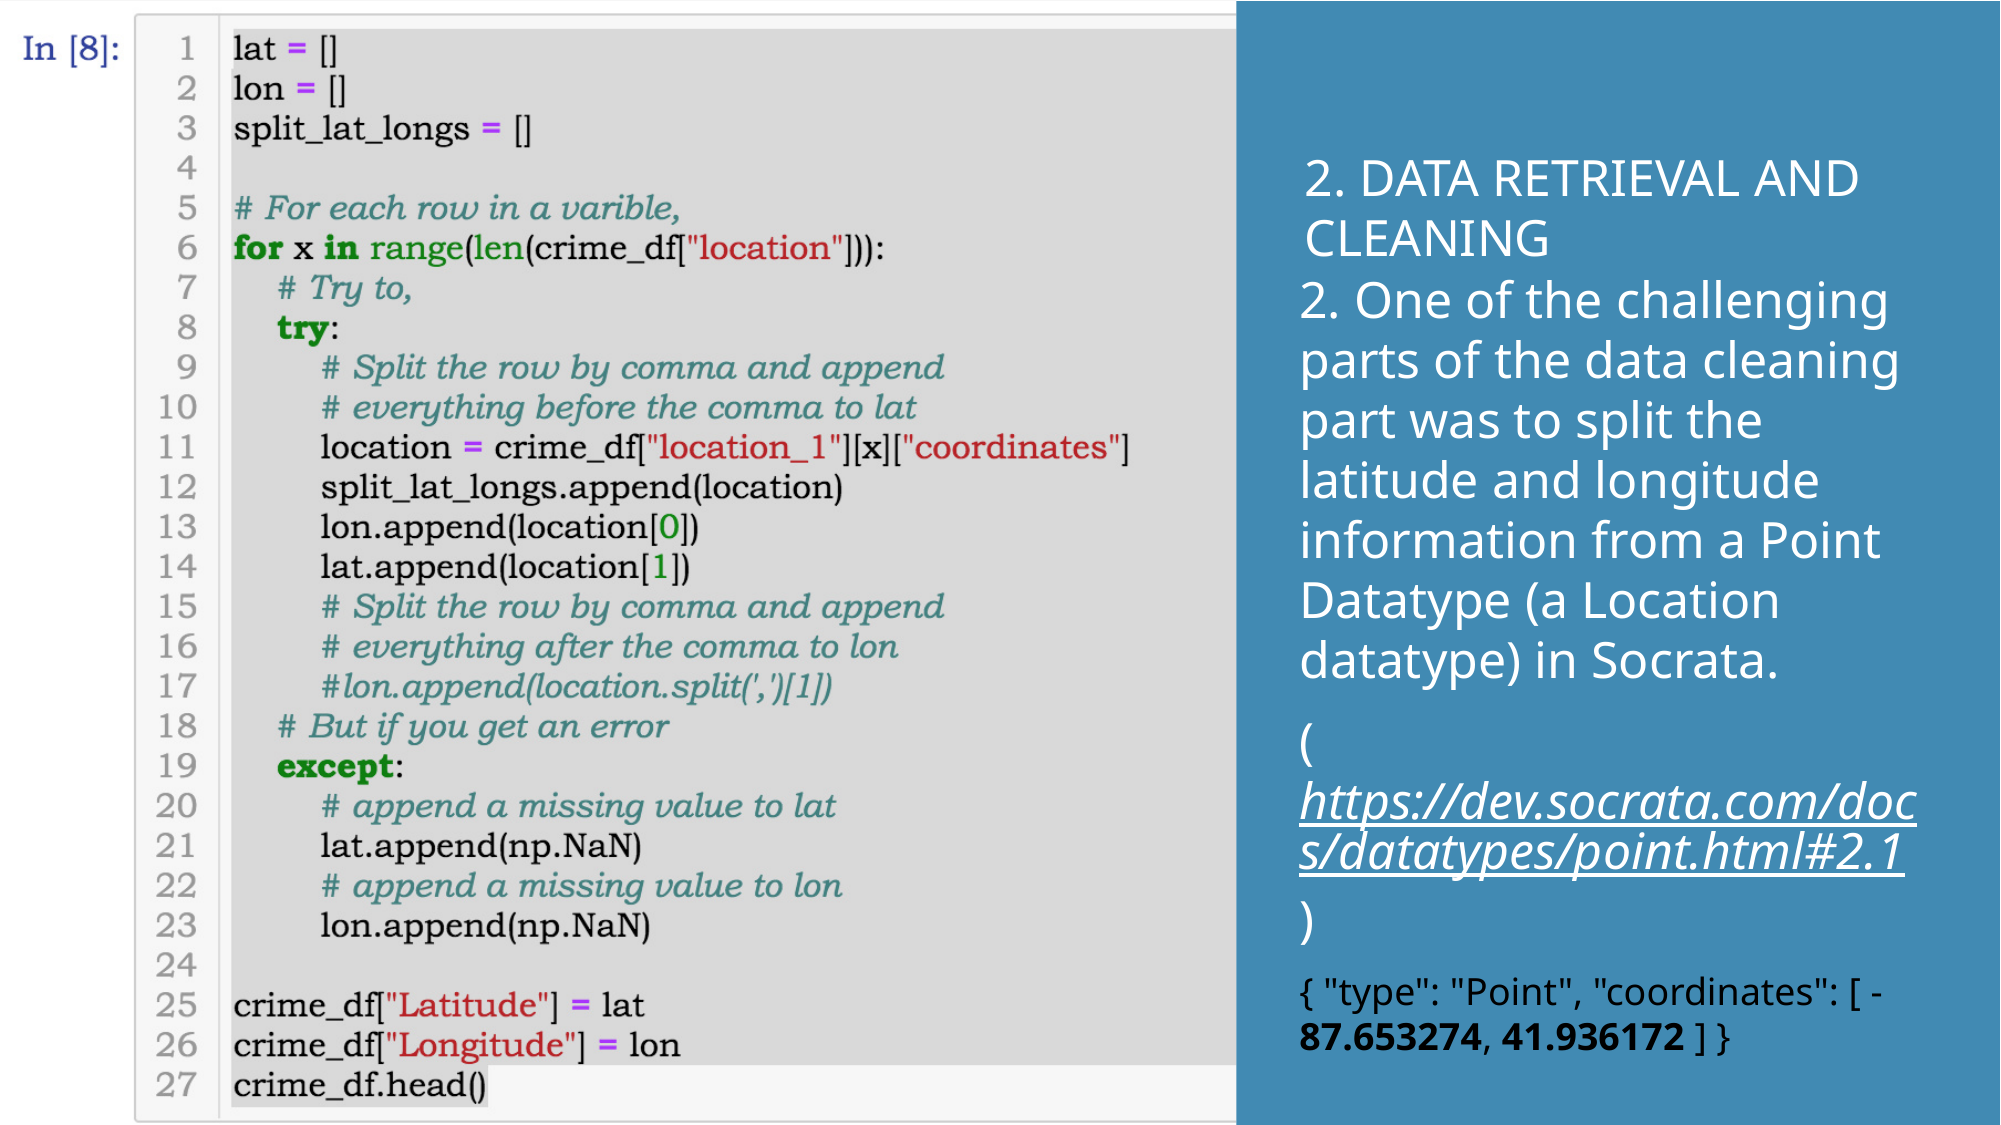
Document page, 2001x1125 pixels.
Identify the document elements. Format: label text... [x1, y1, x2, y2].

text_box 2. One of the challenging parts of the data cleaning part was to split the latitude and longitude information from a Point Datatype (a Location datatype) in Socrata. (https://dev.socrata.com/docs/datatypes/point.html#2.1) { "type": "Point", "coordinates": [ -87.653274, 41.936172 ] } [1237, 230, 1952, 1046]
picture [0, 0, 1237, 1125]
text_box [1237, 0, 2000, 1125]
text_box 2. DATA RETRIEVAL AND CLEANING [1289, 138, 1979, 274]
